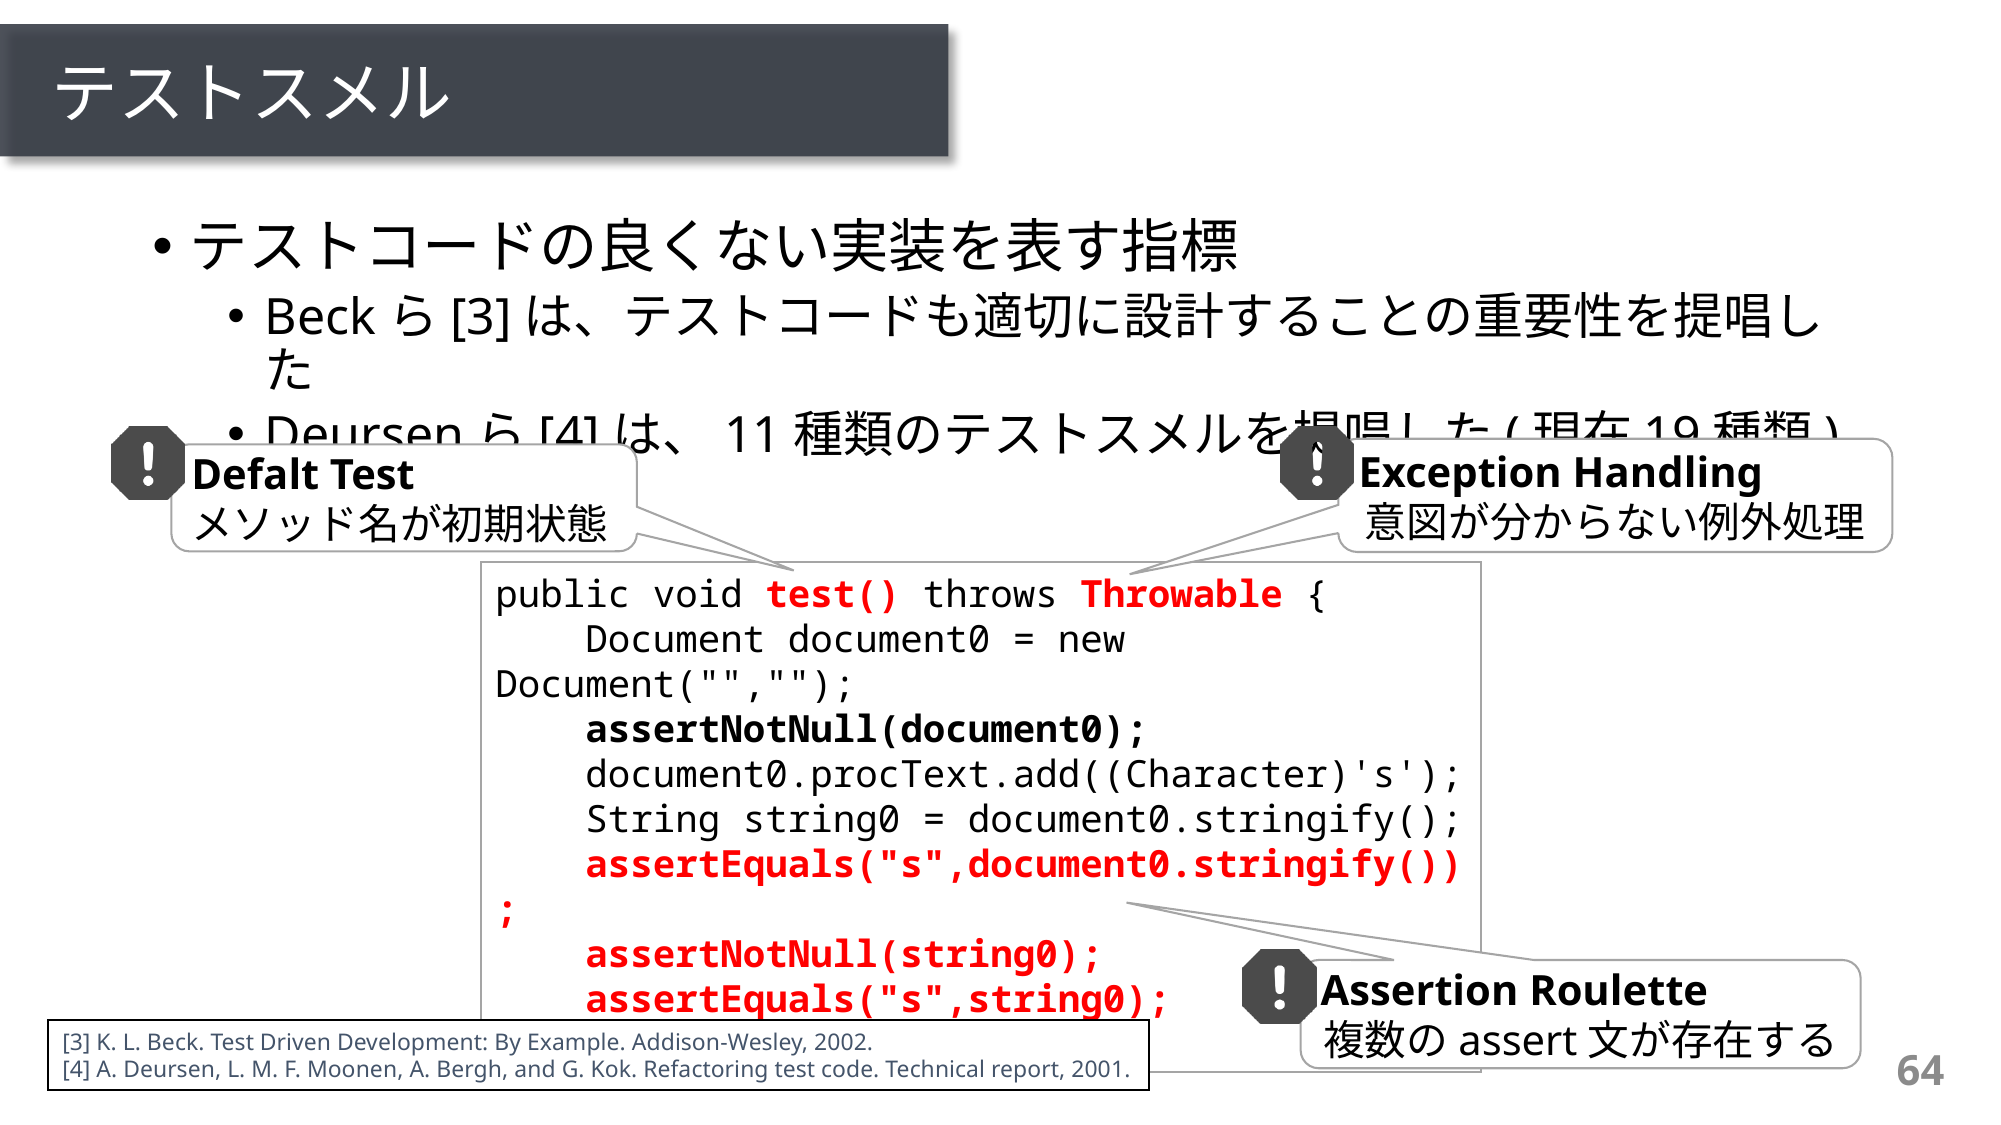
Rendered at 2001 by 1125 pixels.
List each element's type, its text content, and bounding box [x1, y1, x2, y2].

list テストコードの良くない実装を表す指標 Beckら[3]は、テストコードも適切に設計することの重要性を提唱した Deursenら[4]は、11種類のテストスメルを提唱した(現在19種類) [137, 210, 1879, 427]
text_box Defalt Test メソッド名が初期状態 [170, 443, 795, 572]
picture [1242, 949, 1317, 1024]
picture [111, 425, 185, 500]
text_box public void test() throws Throwable { Document document0 = new Document("",""); assertNotNull(document0); document0.procText.add((Character)'s'); String string0 = document0.stringify(); assertEquals("s",document0.stringify()); assertNotNull(string0); assertEquals("s",string0); } [480, 561, 1482, 1073]
text_box Exception Handling 意図が分からない例外処理 [1129, 437, 1894, 576]
picture [1280, 426, 1354, 500]
text_box [3] K. L. Beck. Test Driven Development: By Example. Addison-Wesley, 2002. [4] A. Deursen, L. M. F. Moonen, A. Bergh, and G. Kok. Refactoring test code. Technical report, 2001. [47, 1019, 1150, 1091]
title テストスメル [36, 36, 957, 156]
text_box Assertion Roulette 複数のassert文が存在する [1126, 901, 1862, 1070]
